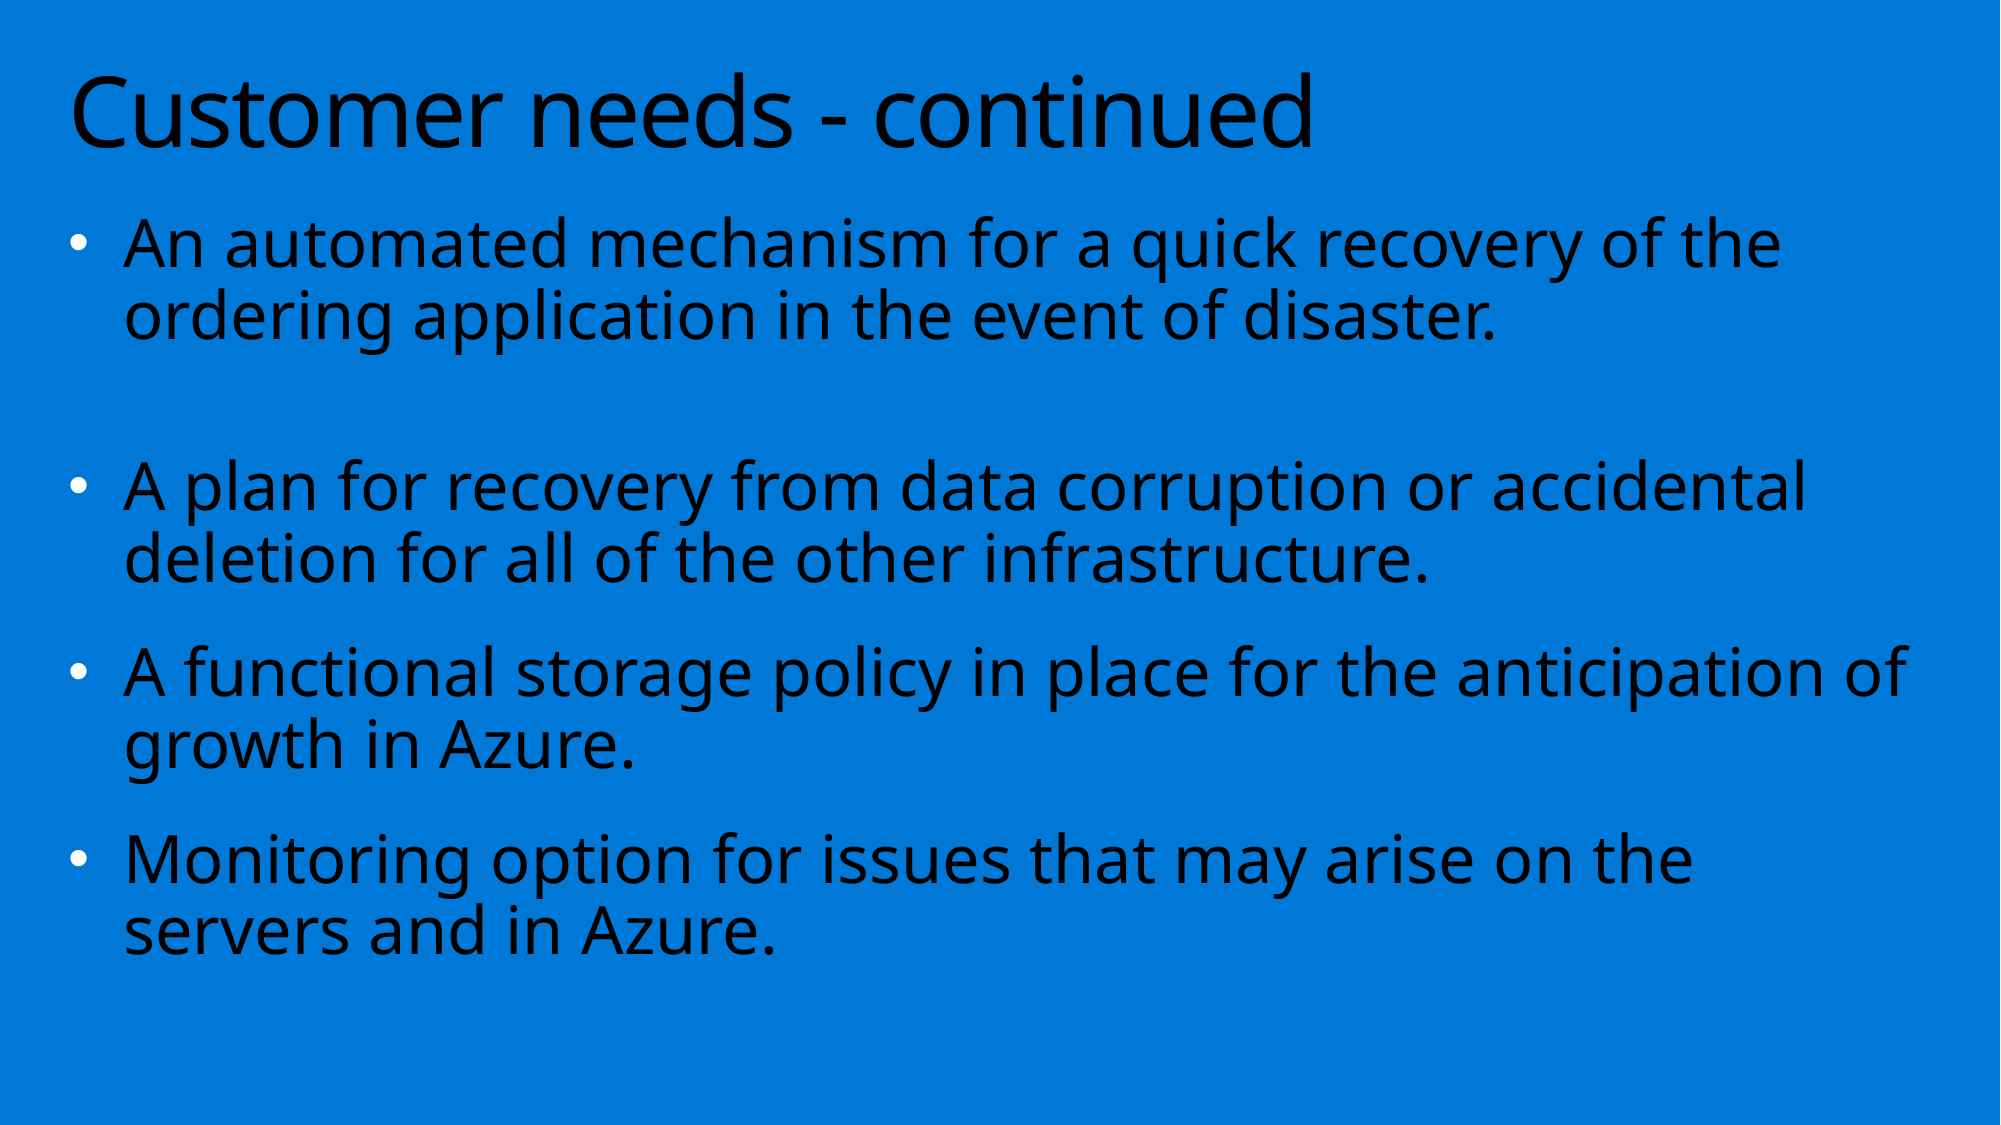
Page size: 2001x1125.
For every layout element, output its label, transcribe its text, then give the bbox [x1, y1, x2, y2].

list An automated mechanism for a quick recovery of the ordering application in the event of disaster. A plan for recovery from data corruption or accidental deletion for all of the other infrastructure. A functional storage policy in place for the anticipation of growth in Azure. Monitoring option for issues that may arise on the servers and in Azure. [44, 196, 1956, 1115]
title Customer needs - continued [44, 47, 1957, 196]
